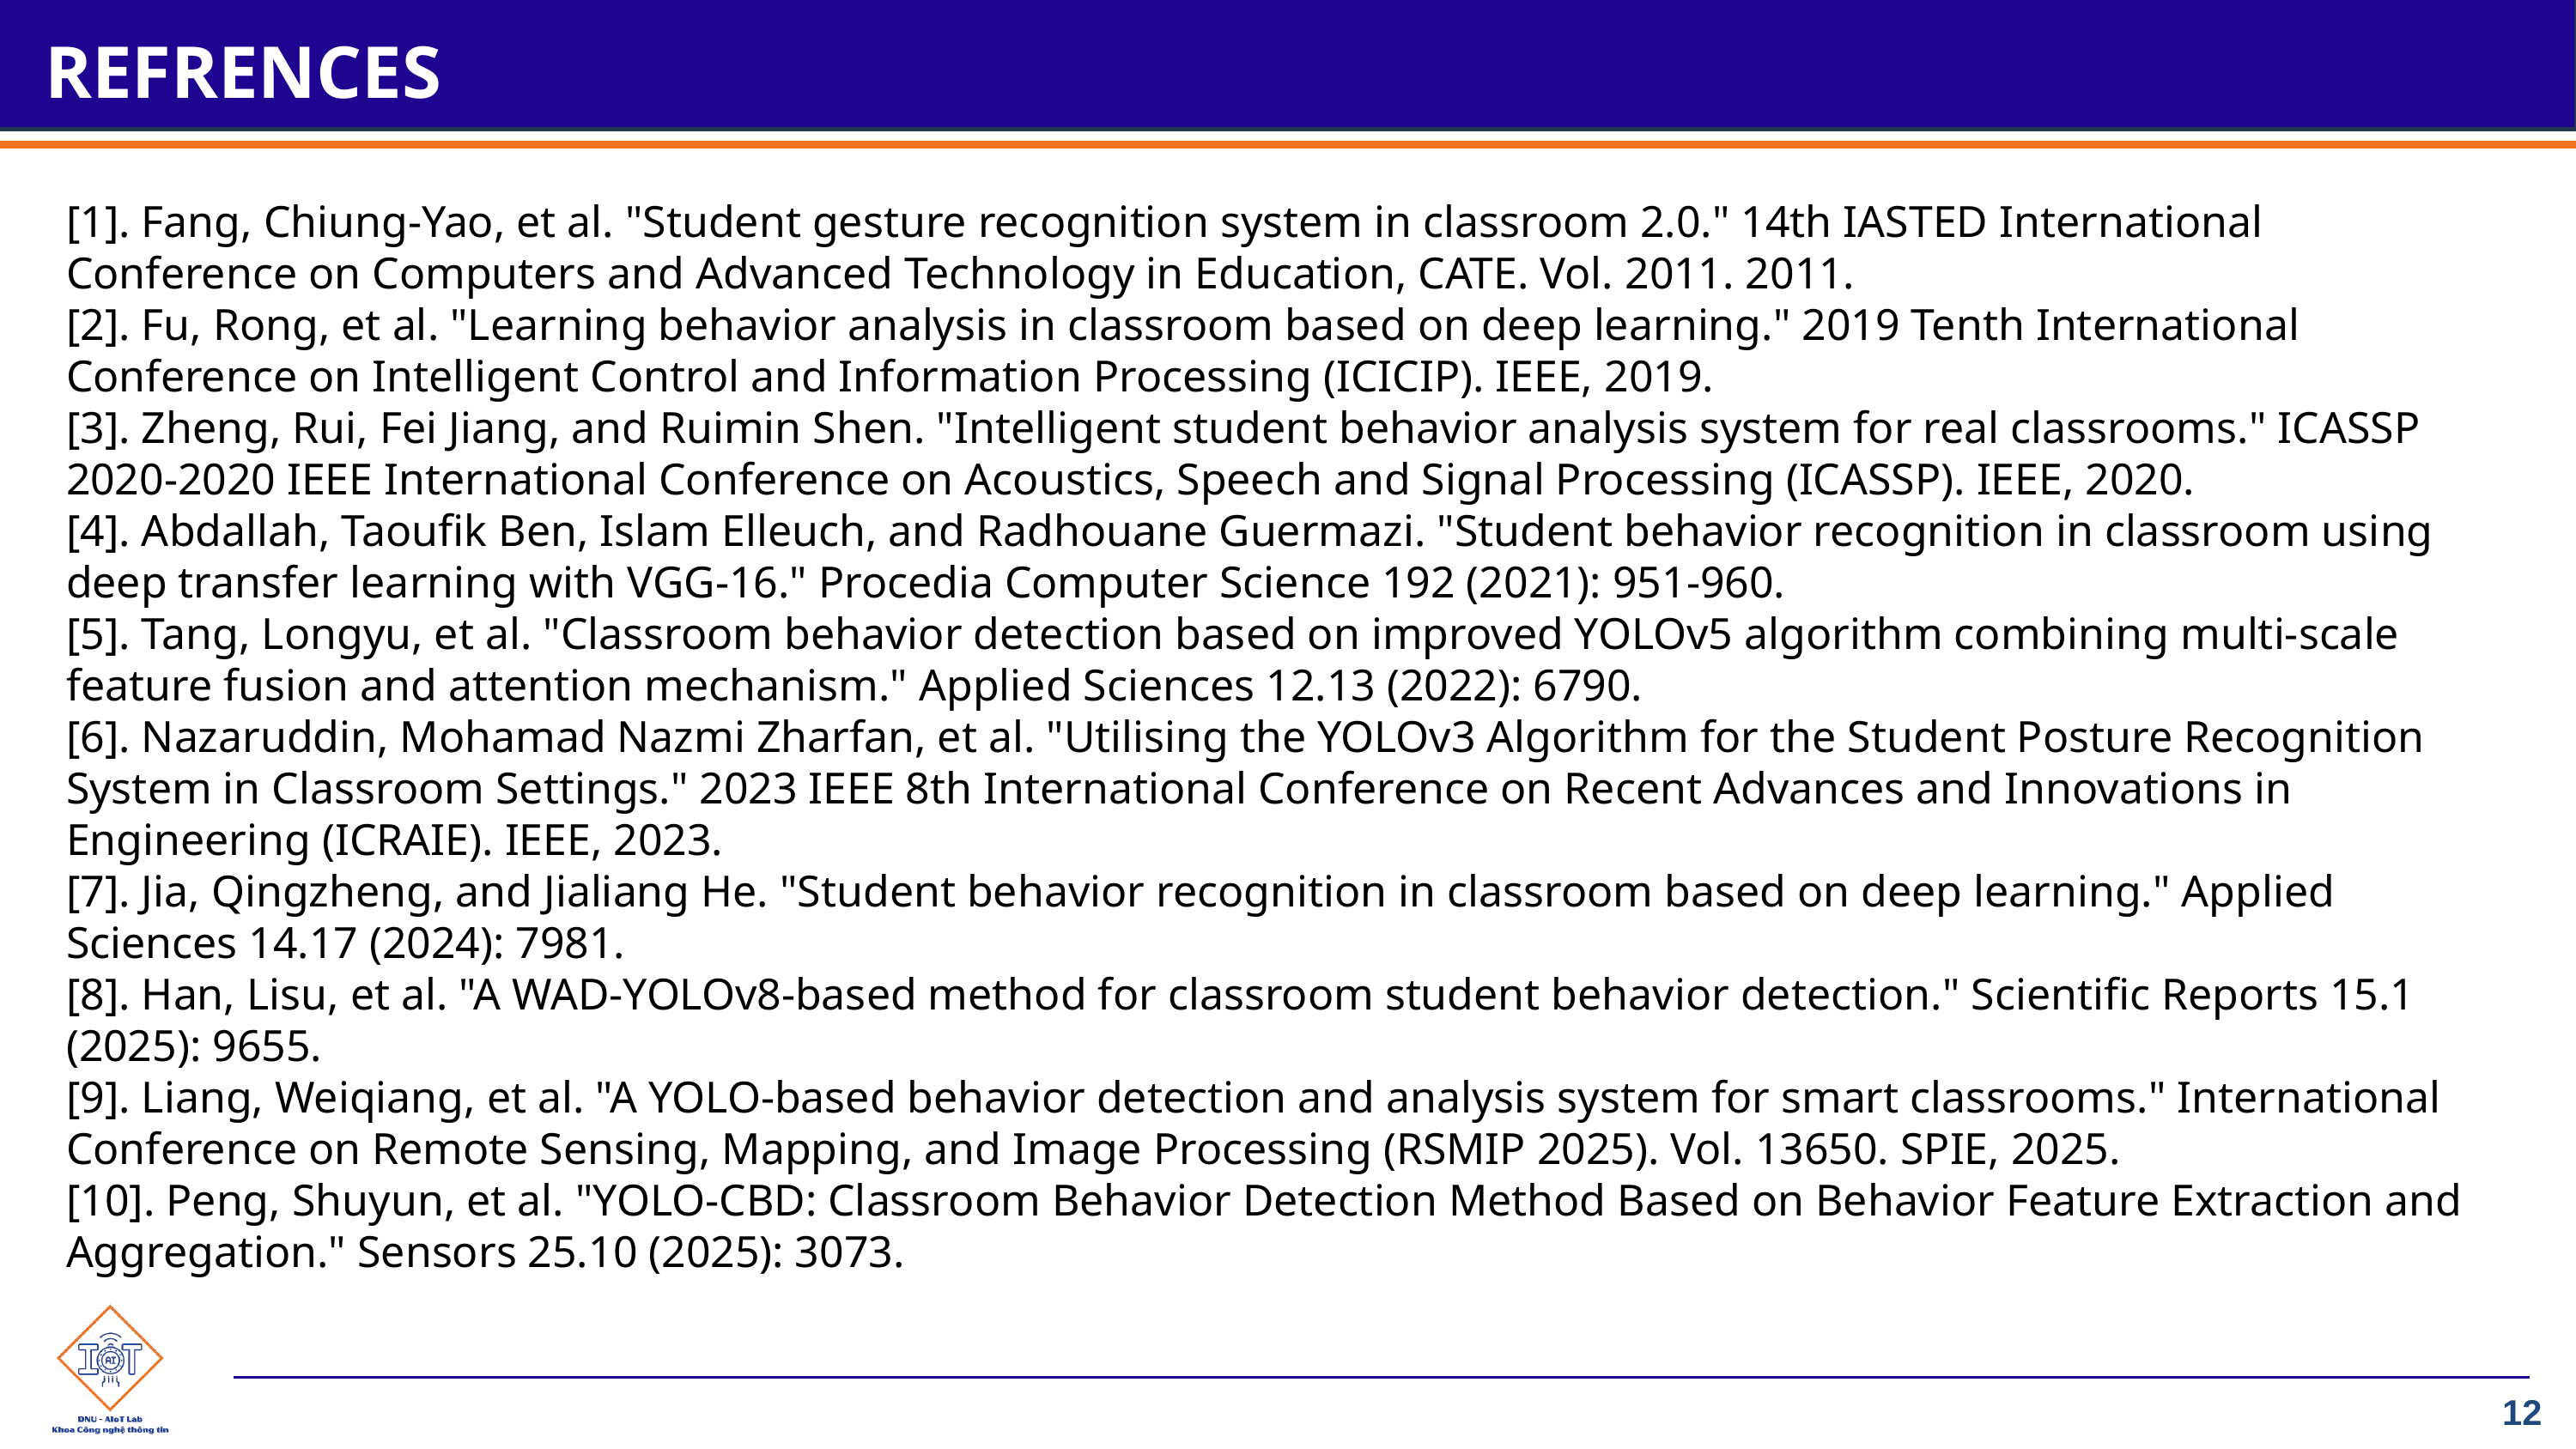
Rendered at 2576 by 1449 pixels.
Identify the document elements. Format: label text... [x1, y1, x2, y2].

text_box [1]. Fang, Chiung-Yao, et al. "Student gesture recognition system in classroom 2.0." 14th IASTED International Conference on Computers and Advanced Technology in Education, CATE. Vol. 2011. 2011. [2]. Fu, Rong, et al. "Learning behavior analysis in classroom based on deep learning." 2019 Tenth International Conference on Intelligent Control and Information Processing (ICICIP). IEEE, 2019. [3]. Zheng, Rui, Fei Jiang, and Ruimin Shen. "Intelligent student behavior analysis system for real classrooms." ICASSP 2020-2020 IEEE International Conference on Acoustics, Speech and Signal Processing (ICASSP). IEEE, 2020. [4]. Abdallah, Taoufik Ben, Islam Elleuch, and Radhouane Guermazi. "Student behavior recognition in classroom using deep transfer learning with VGG-16." Procedia Computer Science 192 (2021): 951-960. [5]. Tang, Longyu, et al. "Classroom behavior detection based on improved YOLOv5 algorithm combining multi-scale feature fusion and attention mechanism." Applied Sciences 12.13 (2022): 6790. [6]. Nazaruddin, Mohamad Nazmi Zharfan, et al. "Utilising the YOLOv3 Algorithm for the Student Posture Recognition System in Classroom Settings." 2023 IEEE 8th International Conference on Recent Advances and Innovations in Engineering (ICRAIE). IEEE, 2023. [7]. Jia, Qingzheng, and Jialiang He. "Student behavior recognition in classroom based on deep learning." Applied Sciences 14.17 (2024): 7981. [8]. Han, Lisu, et al. "A WAD-YOLOv8-based method for classroom student behavior detection." Scientific Reports 15.1 (2025): 9655. [9]. Liang, Weiqiang, et al. "A YOLO-based behavior detection and analysis system for smart classrooms." International Conference on Remote Sensing, Mapping, and Image Processing (RSMIP 2025). Vol. 13650. SPIE, 2025. [10]. Peng, Shuyun, et al. "YOLO-CBD: Classroom Behavior Detection Method Based on Behavior Feature Extraction and Aggregation." Sensors 25.10 (2025): 3073. [53, 187, 2496, 1449]
table_cell [180, 724, 2396, 777]
footer 12 [2496, 1389, 2576, 1433]
picture [42, 1296, 186, 1440]
text_box REFRENCES [32, 21, 2405, 119]
table_header [180, 672, 2396, 724]
text_box [0, 0, 2576, 131]
